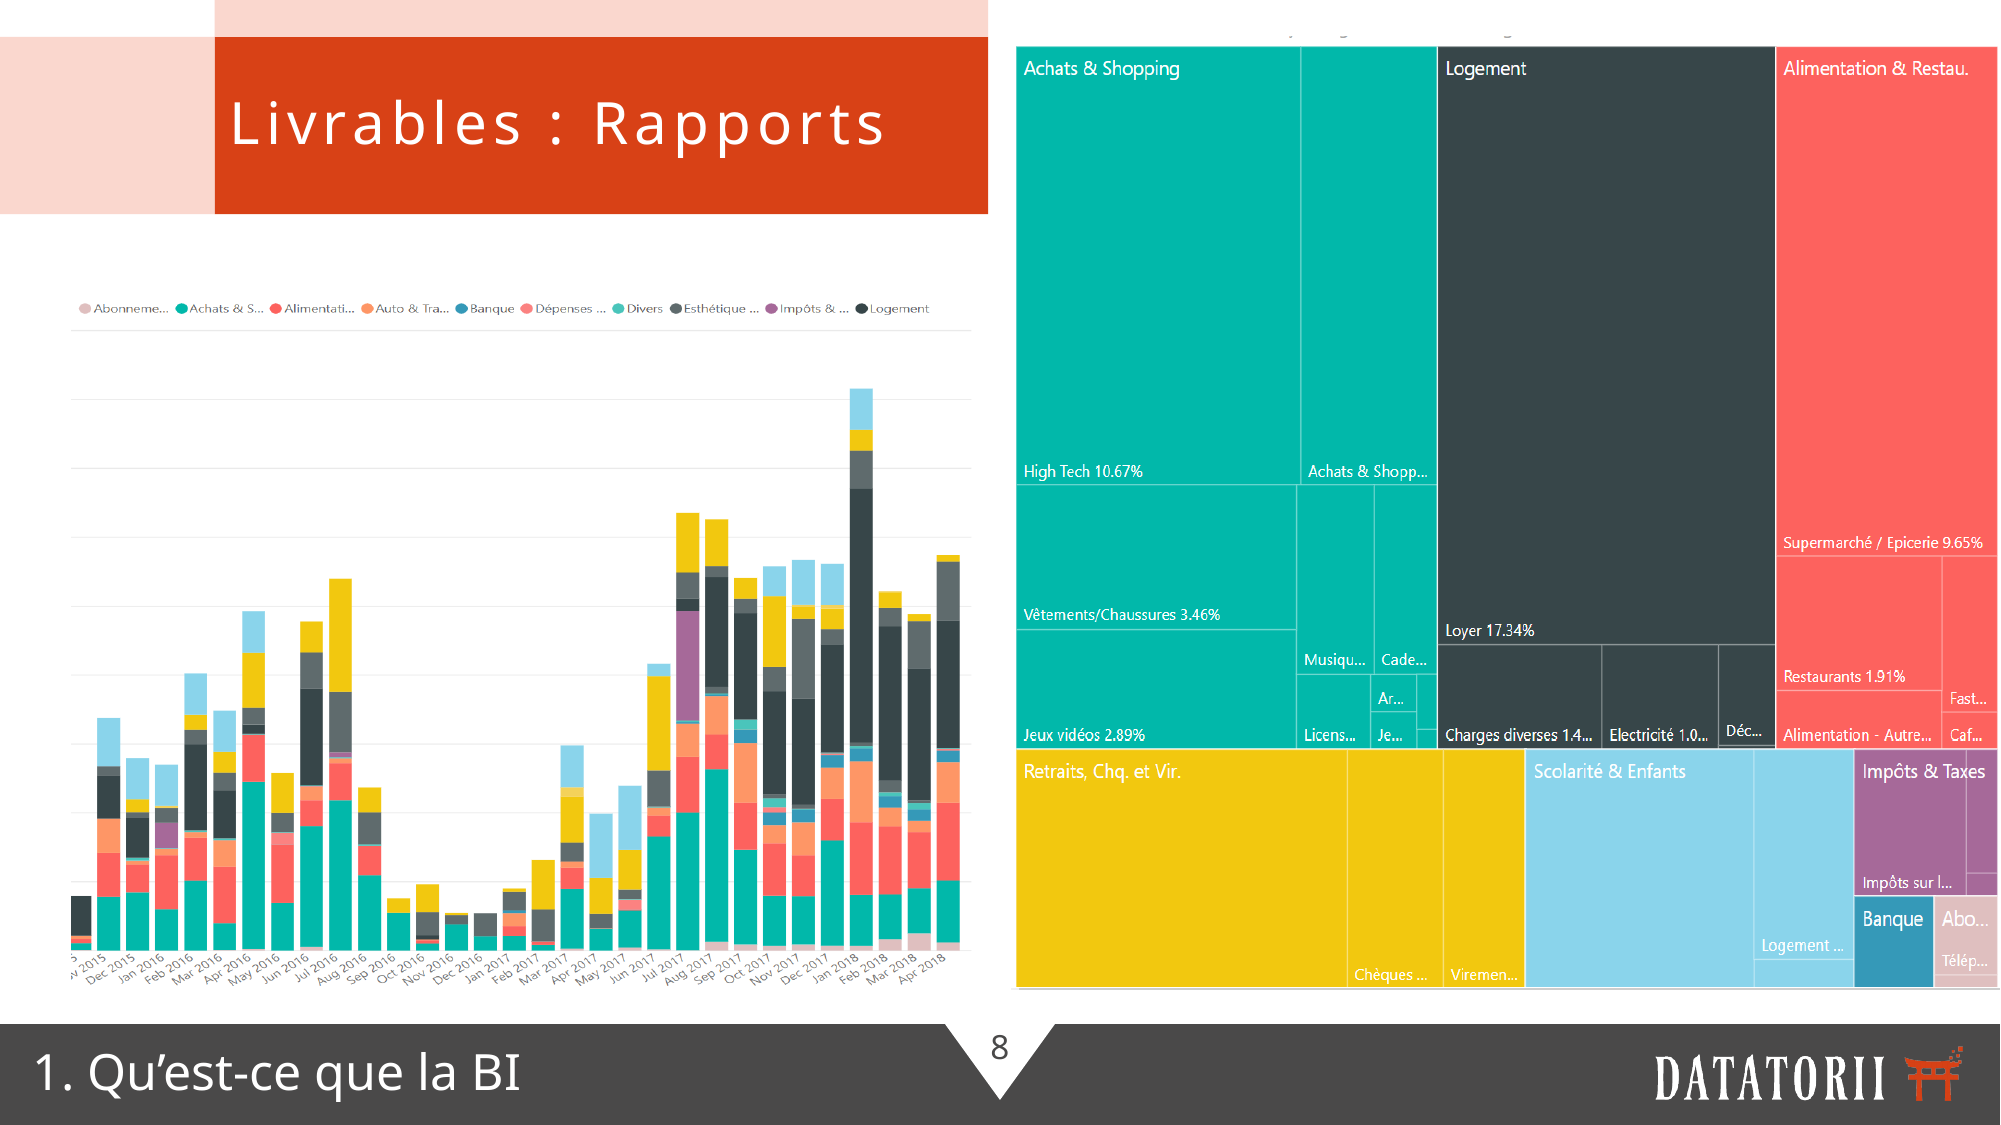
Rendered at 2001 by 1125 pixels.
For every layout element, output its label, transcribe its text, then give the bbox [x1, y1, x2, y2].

list Livrables : Rapports [214, 36, 989, 215]
list 1. Qu’est-ce que la BI [0, 1023, 989, 1125]
picture [1904, 1045, 1964, 1105]
picture [1648, 1045, 1886, 1105]
picture [71, 295, 972, 990]
picture [1011, 36, 2000, 990]
